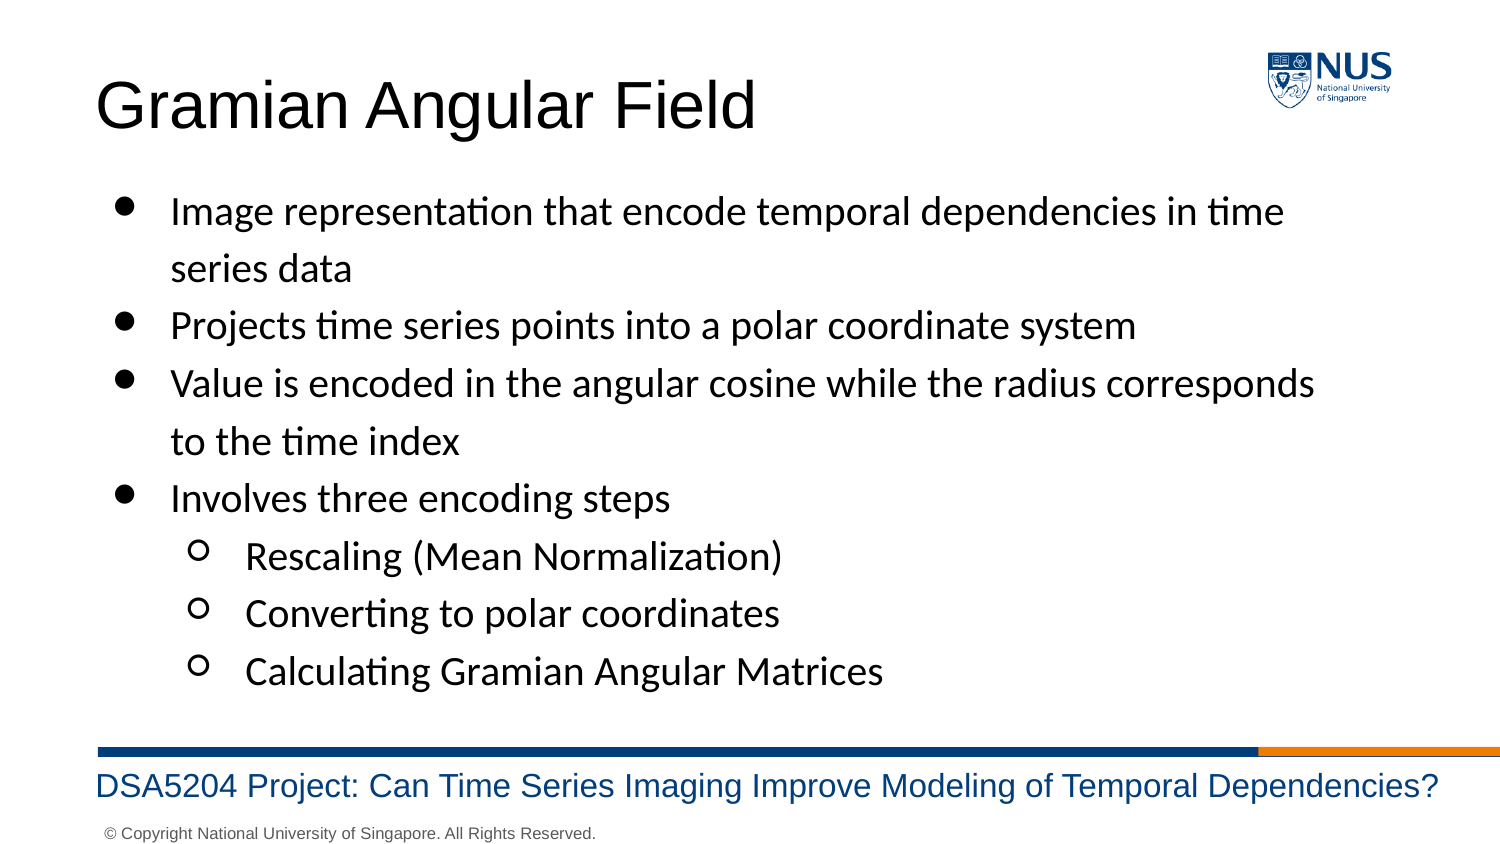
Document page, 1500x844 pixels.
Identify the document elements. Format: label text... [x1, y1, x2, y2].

text_box DSA5204 Project: Can Time Series Imaging Improve Modeling of Temporal Dependencies? [80, 756, 1485, 806]
text_box Gramian Angular Field [80, 54, 1254, 143]
picture [1259, 42, 1396, 114]
picture [97, 747, 1258, 756]
text_box Image representation that encode temporal dependencies in time series data Projects time series points into a polar coordinate system Value is encoded in the angular cosine while the radius corresponds to the time index Involves three encoding steps Rescaling (Mean Normalization) Converting to polar coordinates Calculating Gramian Angular Matrices [80, 168, 1371, 701]
